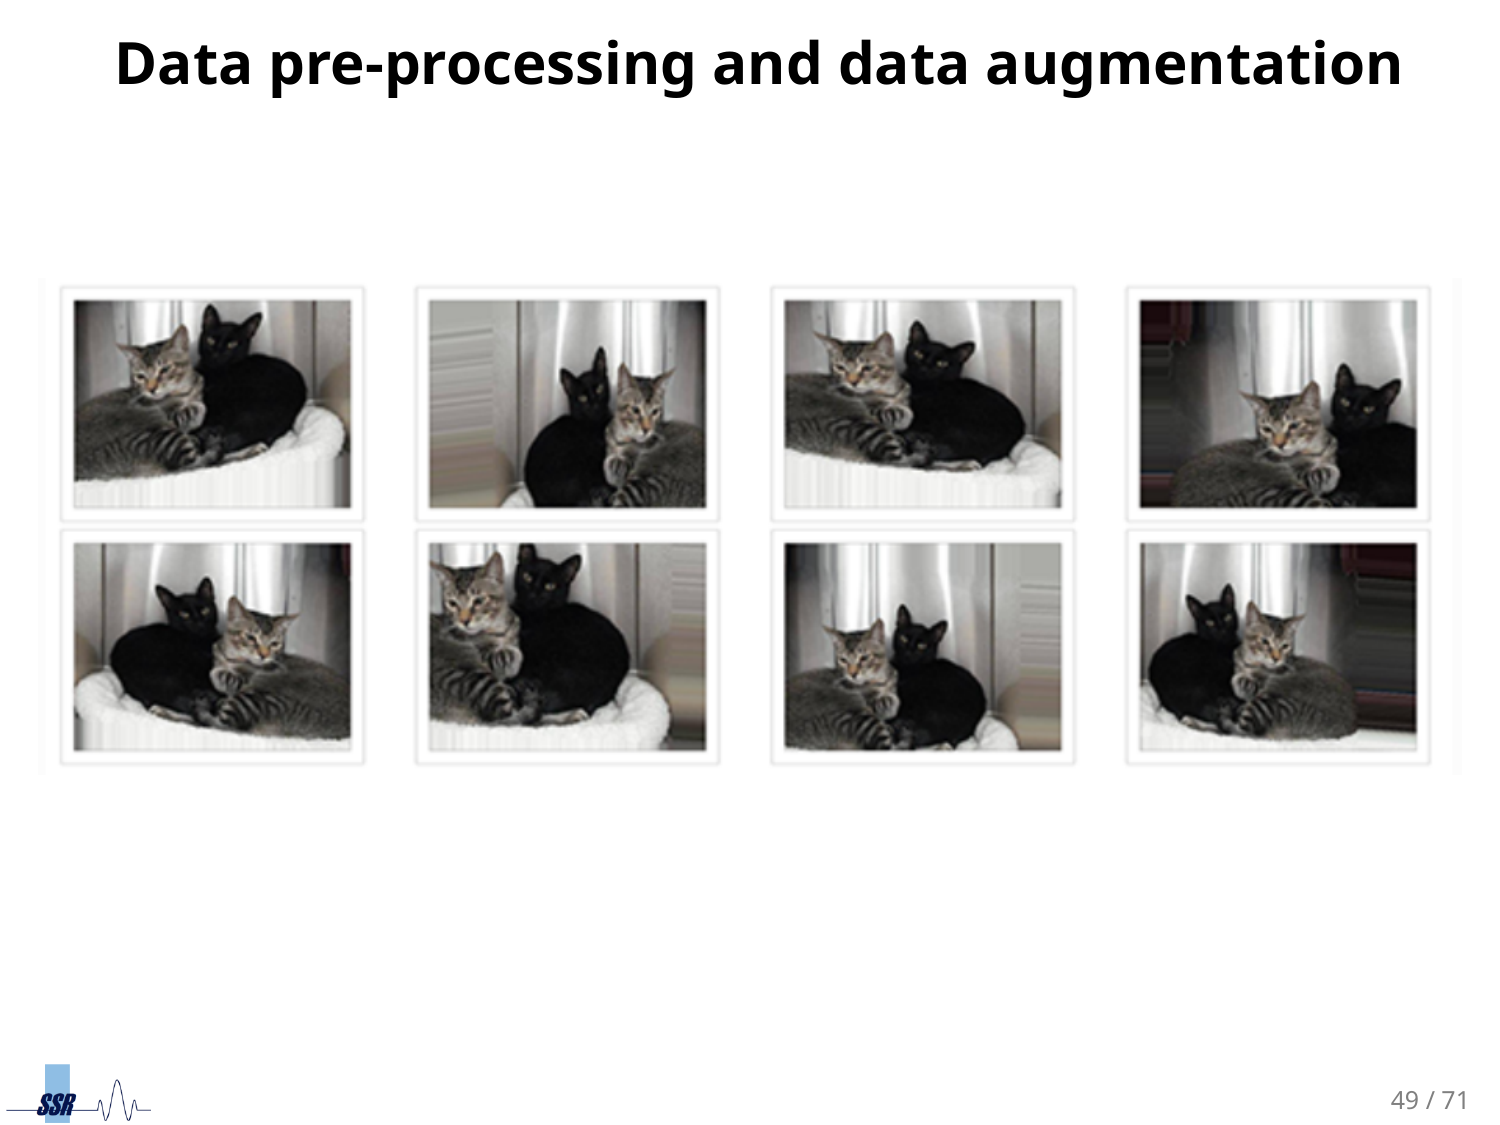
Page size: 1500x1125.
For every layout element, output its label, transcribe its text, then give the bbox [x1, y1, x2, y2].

picture [37, 278, 1462, 775]
picture [1, 1062, 151, 1125]
text_box Data pre-processing and data augmentation [100, 19, 1424, 174]
